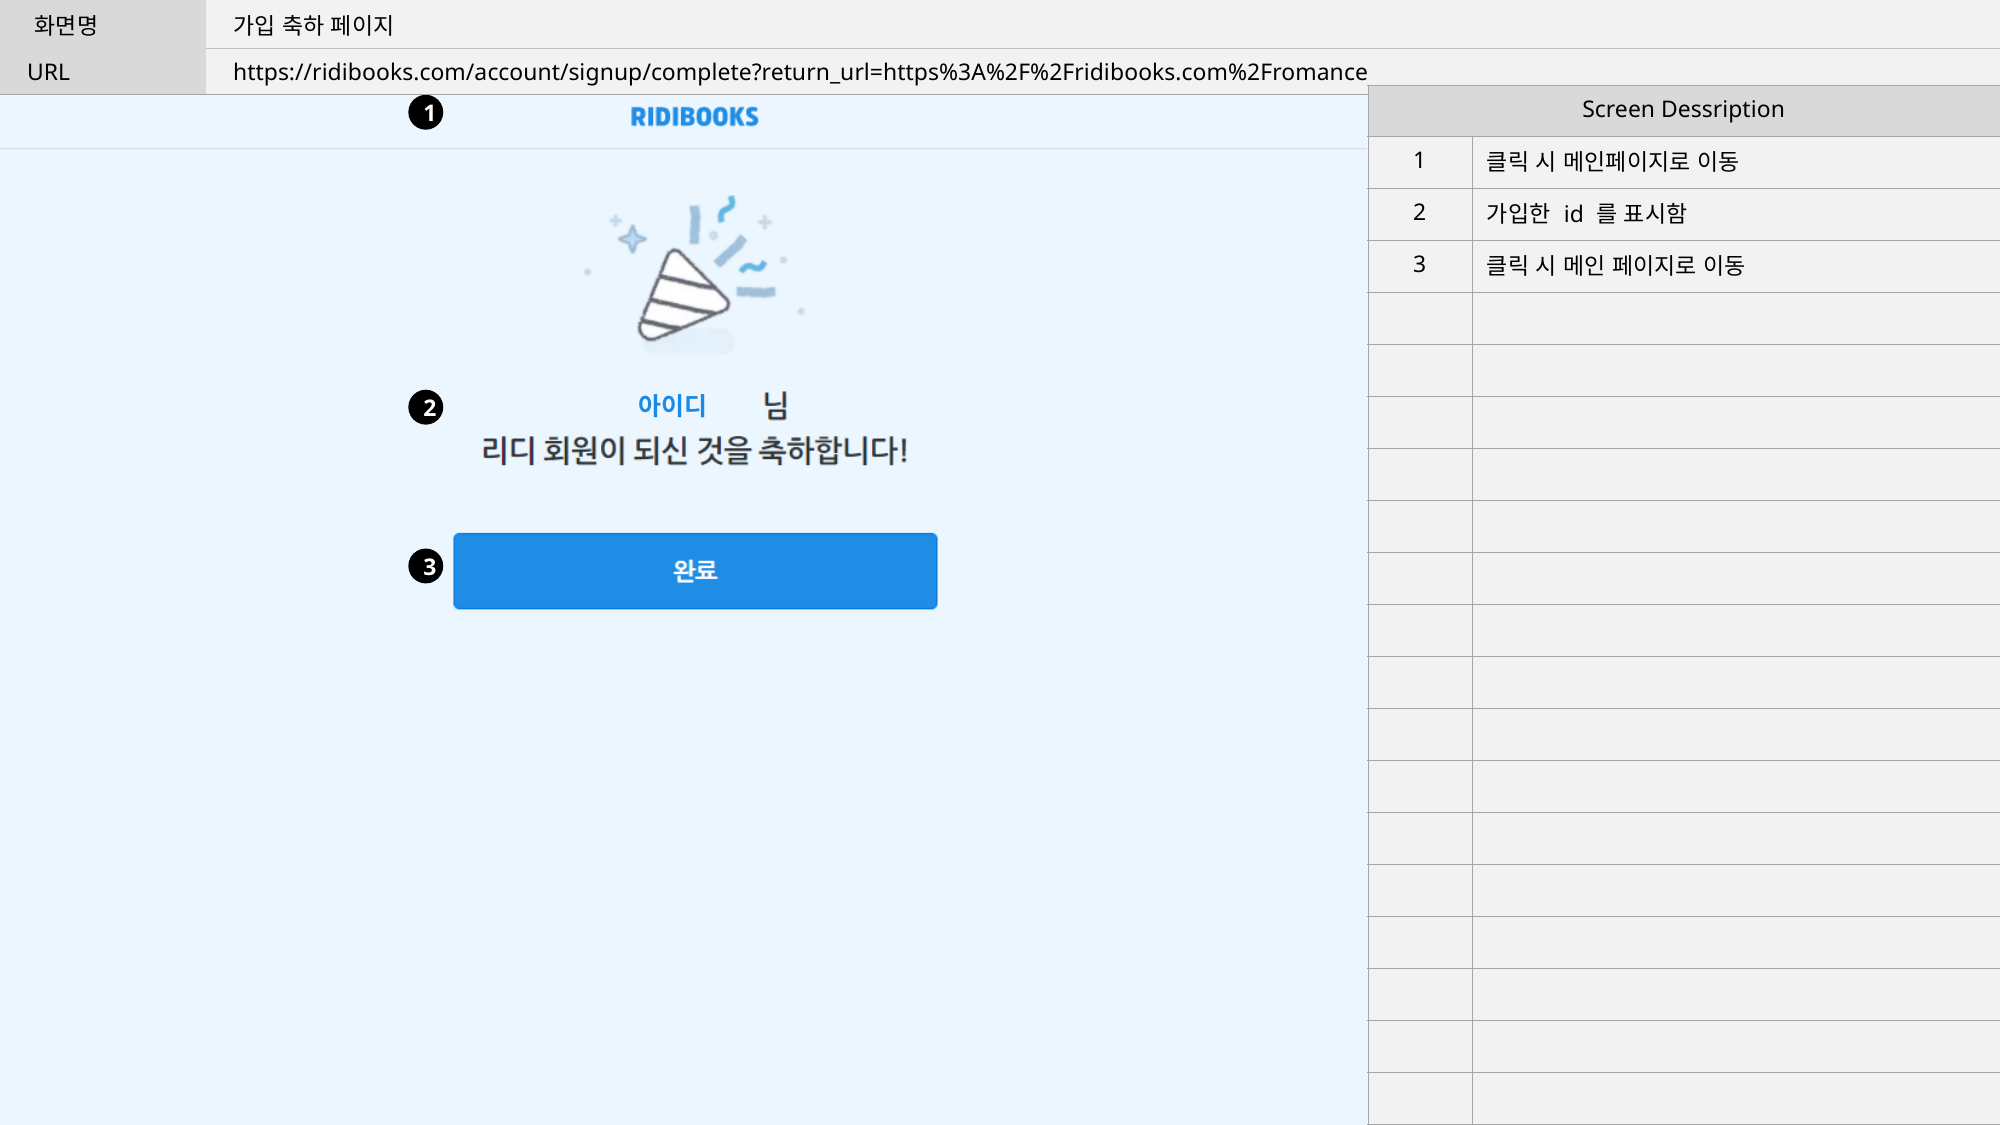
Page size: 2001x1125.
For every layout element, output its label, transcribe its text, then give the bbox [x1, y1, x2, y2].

table_cell [1369, 501, 1472, 552]
table_cell [1473, 345, 2000, 396]
table_cell [1369, 1021, 1472, 1072]
table_cell 3 [1369, 241, 1472, 292]
table_cell [1369, 605, 1472, 656]
table_cell [1369, 449, 1472, 500]
table_cell [1473, 709, 2000, 760]
picture [0, 84, 1368, 1125]
table_cell URL [0, 48, 206, 84]
table_cell [1473, 553, 2000, 604]
table_header Screen Dessription [1369, 86, 2000, 136]
table_cell [1369, 657, 1472, 708]
table_cell [1473, 761, 2000, 812]
table_cell 2 [1369, 189, 1472, 240]
table_cell [1369, 293, 1472, 344]
table_cell [1369, 813, 1472, 864]
table_cell [1369, 709, 1472, 760]
table_cell https://ridibooks.com/account/signup/complete?return_url=https%3A%2F%2Fridibooks.com%2Fromance [206, 49, 2000, 85]
table_cell [1369, 917, 1472, 968]
table_cell [1473, 293, 2000, 344]
table_cell [1473, 657, 2000, 708]
table_cell [1473, 1021, 2000, 1072]
table_cell [1473, 605, 2000, 656]
table_cell [1473, 501, 2000, 552]
table_cell [1473, 813, 2000, 864]
table_cell [1369, 1073, 1472, 1124]
table_cell [1369, 397, 1472, 448]
table_cell [1369, 969, 1472, 1020]
table_cell [1473, 969, 2000, 1020]
table_cell [1473, 917, 2000, 968]
table_cell [1369, 345, 1472, 396]
table_header 화면명 [0, 0, 206, 48]
table_cell [1369, 761, 1472, 812]
table_cell 가입한 id 를 표시함 [1473, 189, 2000, 240]
table_cell 클릭 시 메인페이지로 이동 [1473, 137, 2000, 188]
table_cell 1 [1369, 137, 1472, 188]
table_cell [1473, 449, 2000, 500]
table_cell [1473, 1073, 2000, 1124]
table_cell [1473, 397, 2000, 448]
table_cell [1369, 865, 1472, 916]
table_header 가입 축하 페이지 [206, 0, 2000, 48]
table_cell [1473, 865, 2000, 916]
table_cell [1369, 553, 1472, 604]
table_cell 클릭 시 메인 페이지로 이동 [1473, 241, 2000, 292]
